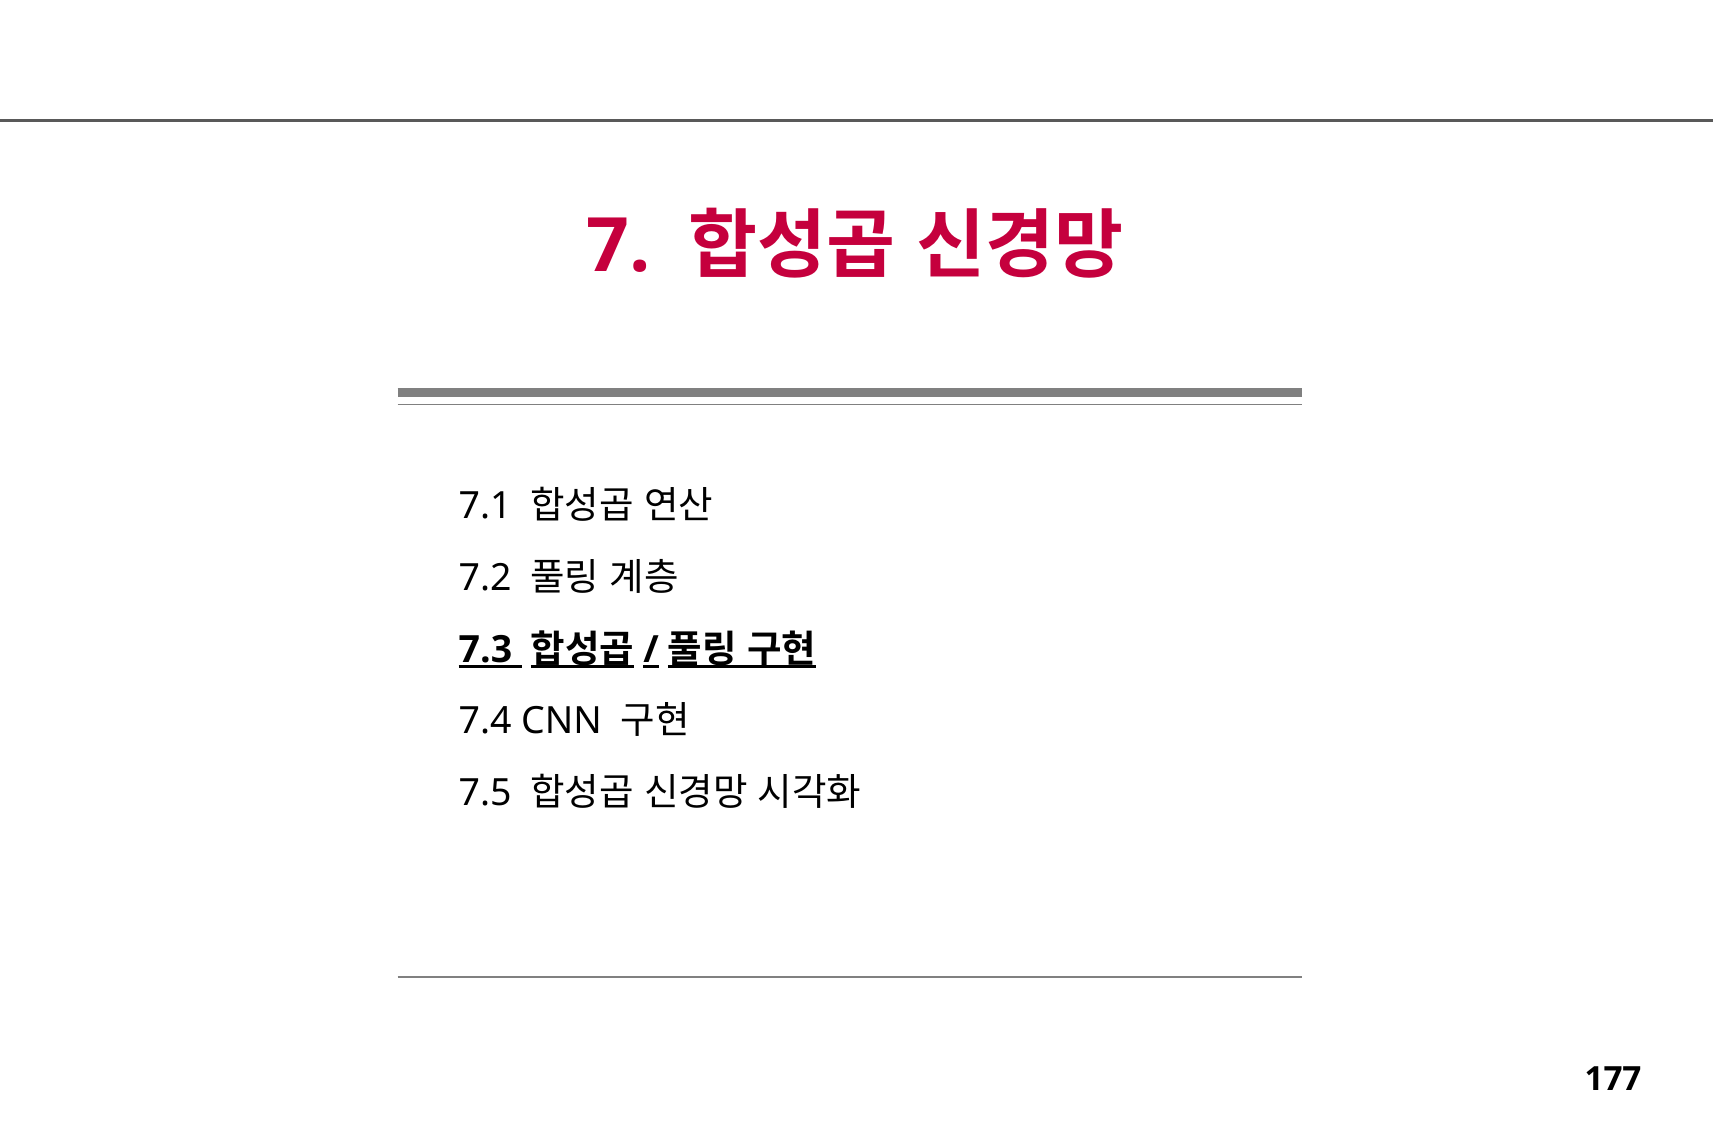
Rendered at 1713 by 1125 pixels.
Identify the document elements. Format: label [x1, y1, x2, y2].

text_box [443, 451, 1299, 821]
text_box [289, 183, 1422, 299]
